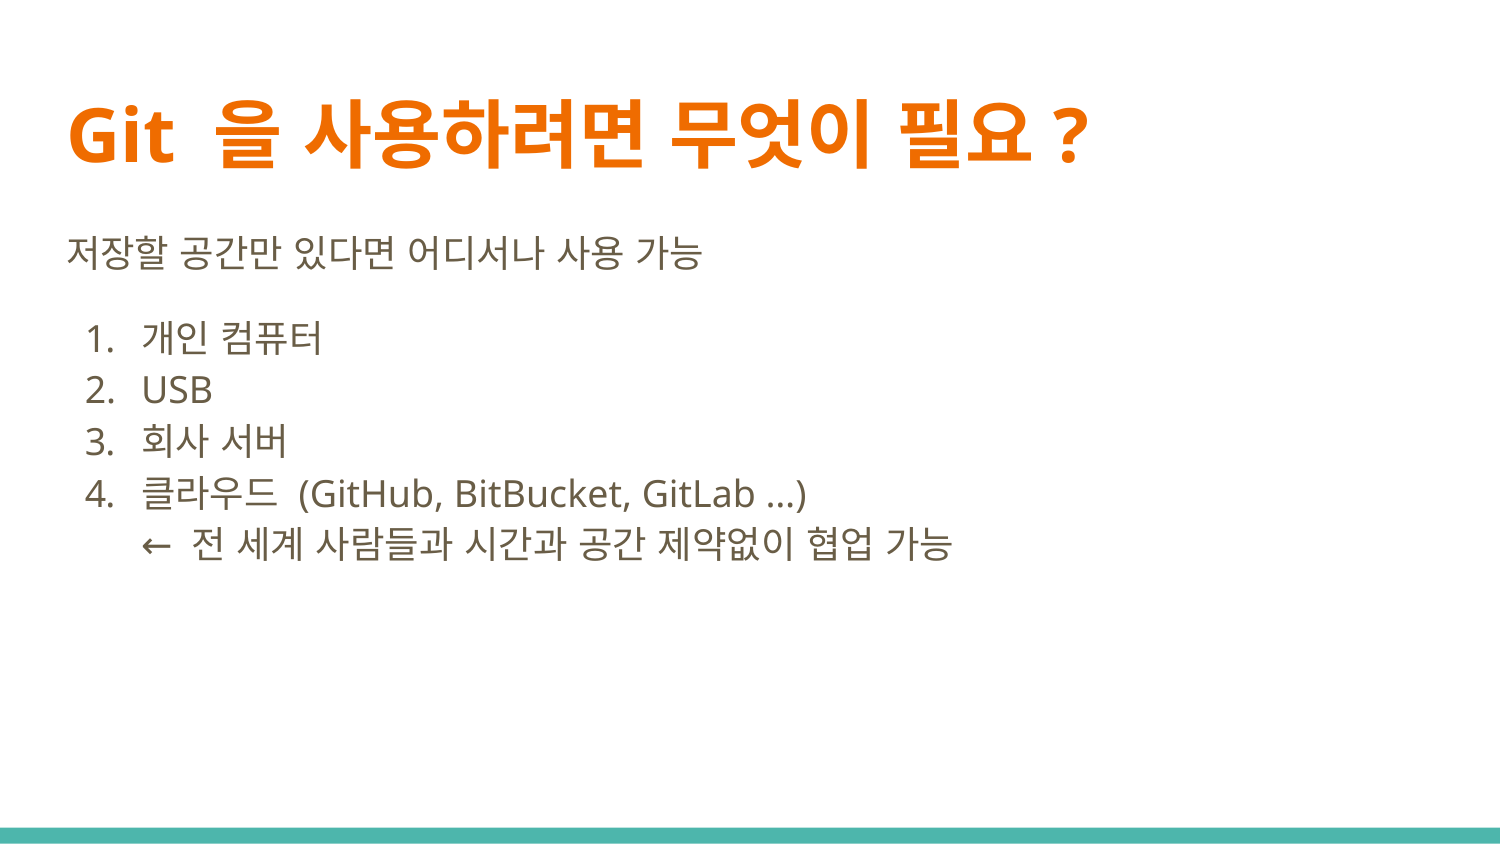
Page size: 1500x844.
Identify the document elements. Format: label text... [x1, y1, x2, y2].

list 저장할 공간만 있다면 어디서나 사용 가능 개인 컴퓨터 USB 회사 서버 클라우드 (GitHub, BitBucket, GitLab …) ← 전 세계 사람들과 시간과 공간 제약없이 협업 가능 [51, 207, 1449, 750]
title Git 을 사용하려면 무엇이 필요? [51, 72, 1449, 189]
